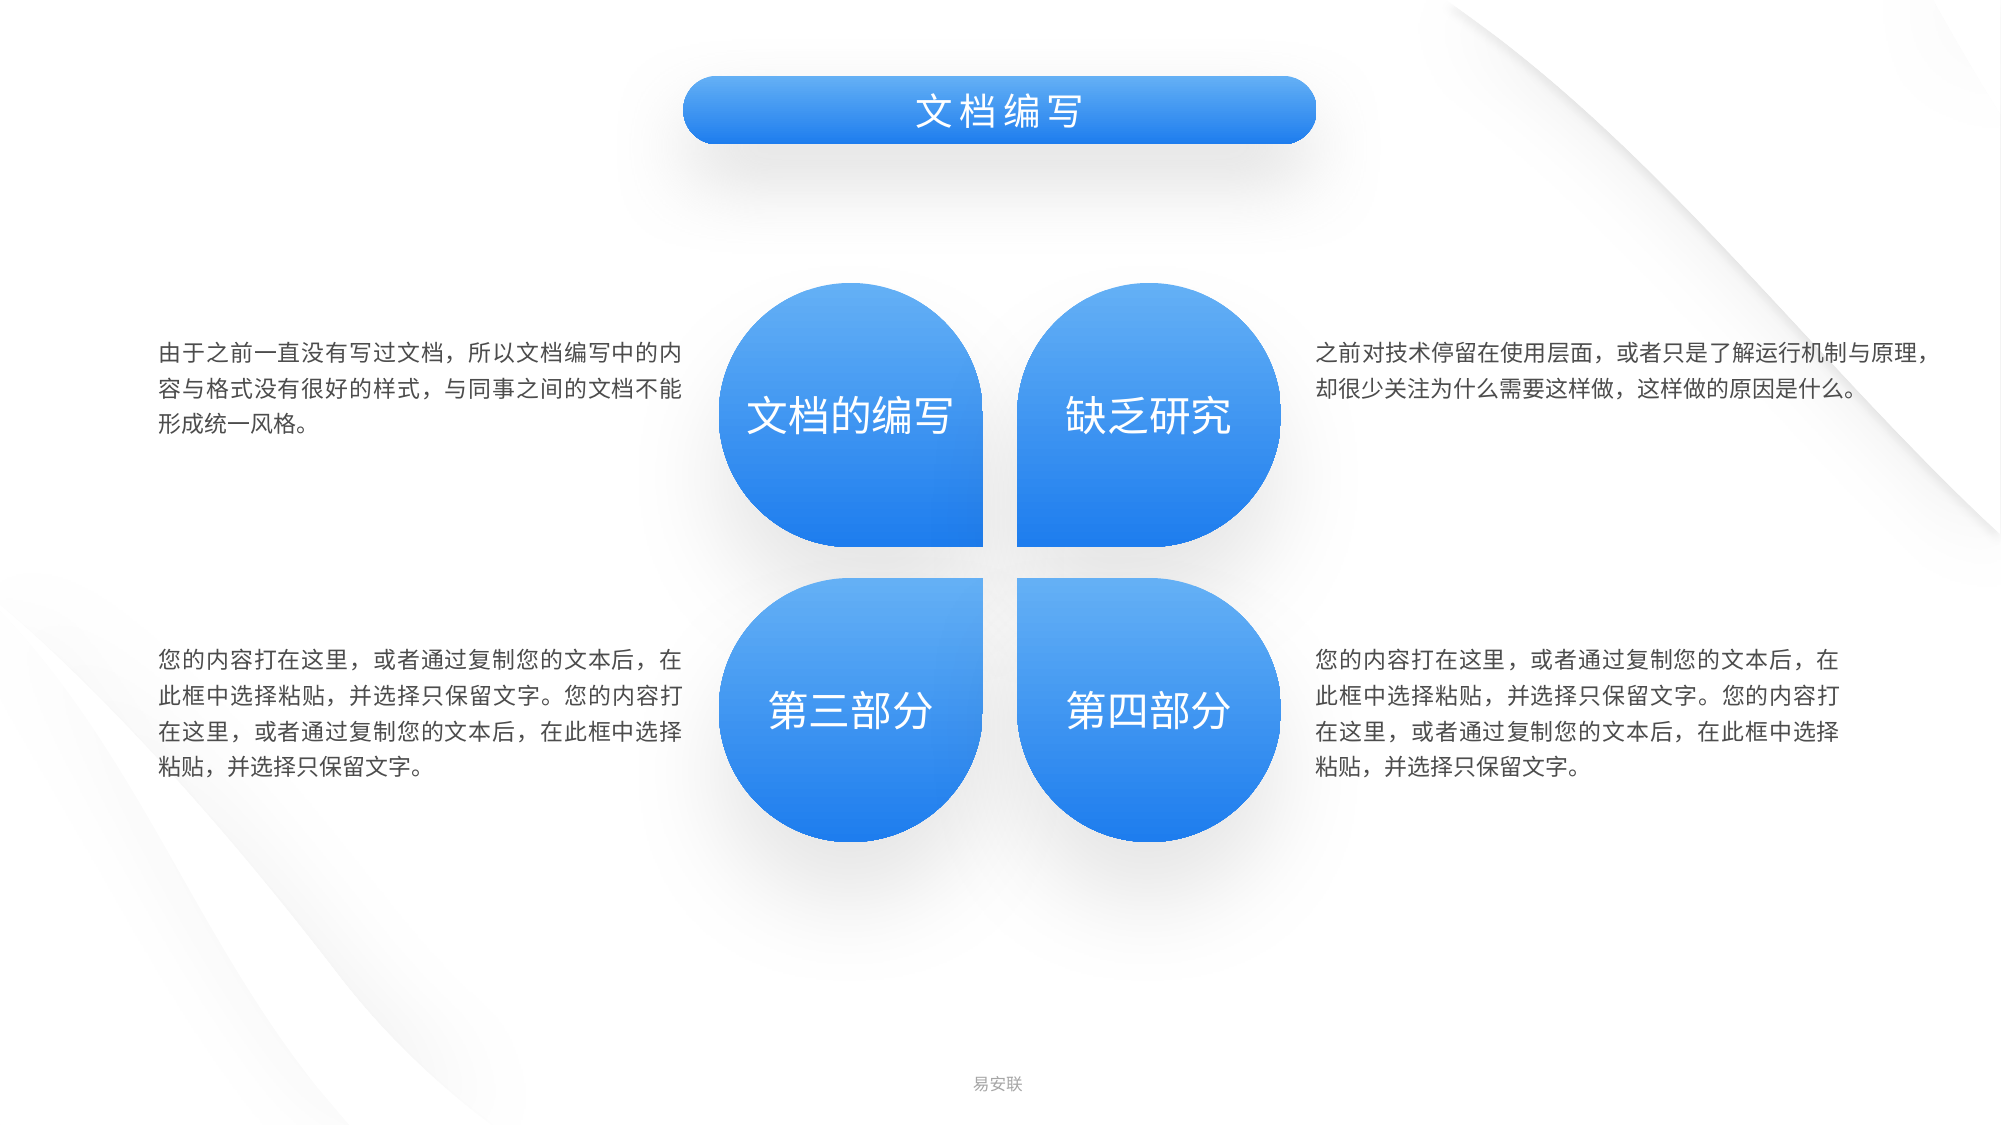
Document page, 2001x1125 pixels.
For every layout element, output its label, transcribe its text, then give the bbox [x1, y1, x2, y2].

text_box 文档编写 [682, 74, 1318, 146]
text_box 第三部分 [717, 576, 984, 844]
text_box 由于之前一直没有写过文档，所以文档编写中的内容与格式没有很好的样式，与同事之间的文档不能形成统一风格。 [158, 330, 684, 438]
text_box 之前对技术停留在使用层面，或者只是了解运行机制与原理，却很少关注为什么需要这样做，这样做的原因是什么。 [1315, 330, 1941, 438]
text_box 文档的编写 [717, 281, 984, 549]
text_box 您的内容打在这里，或者通过复制您的文本后，在此框中选择粘贴，并选择只保留文字。您的内容打在这里，或者通过复制您的文本后，在此框中选择粘贴，并选择只保留文字。 [158, 637, 684, 781]
text_box 缺乏研究 [1016, 281, 1283, 549]
text_box 第四部分 [1016, 576, 1283, 844]
text_box 您的内容打在这里，或者通过复制您的文本后，在此框中选择粘贴，并选择只保留文字。您的内容打在这里，或者通过复制您的文本后，在此框中选择粘贴，并选择只保留文字。 [1315, 637, 1841, 781]
